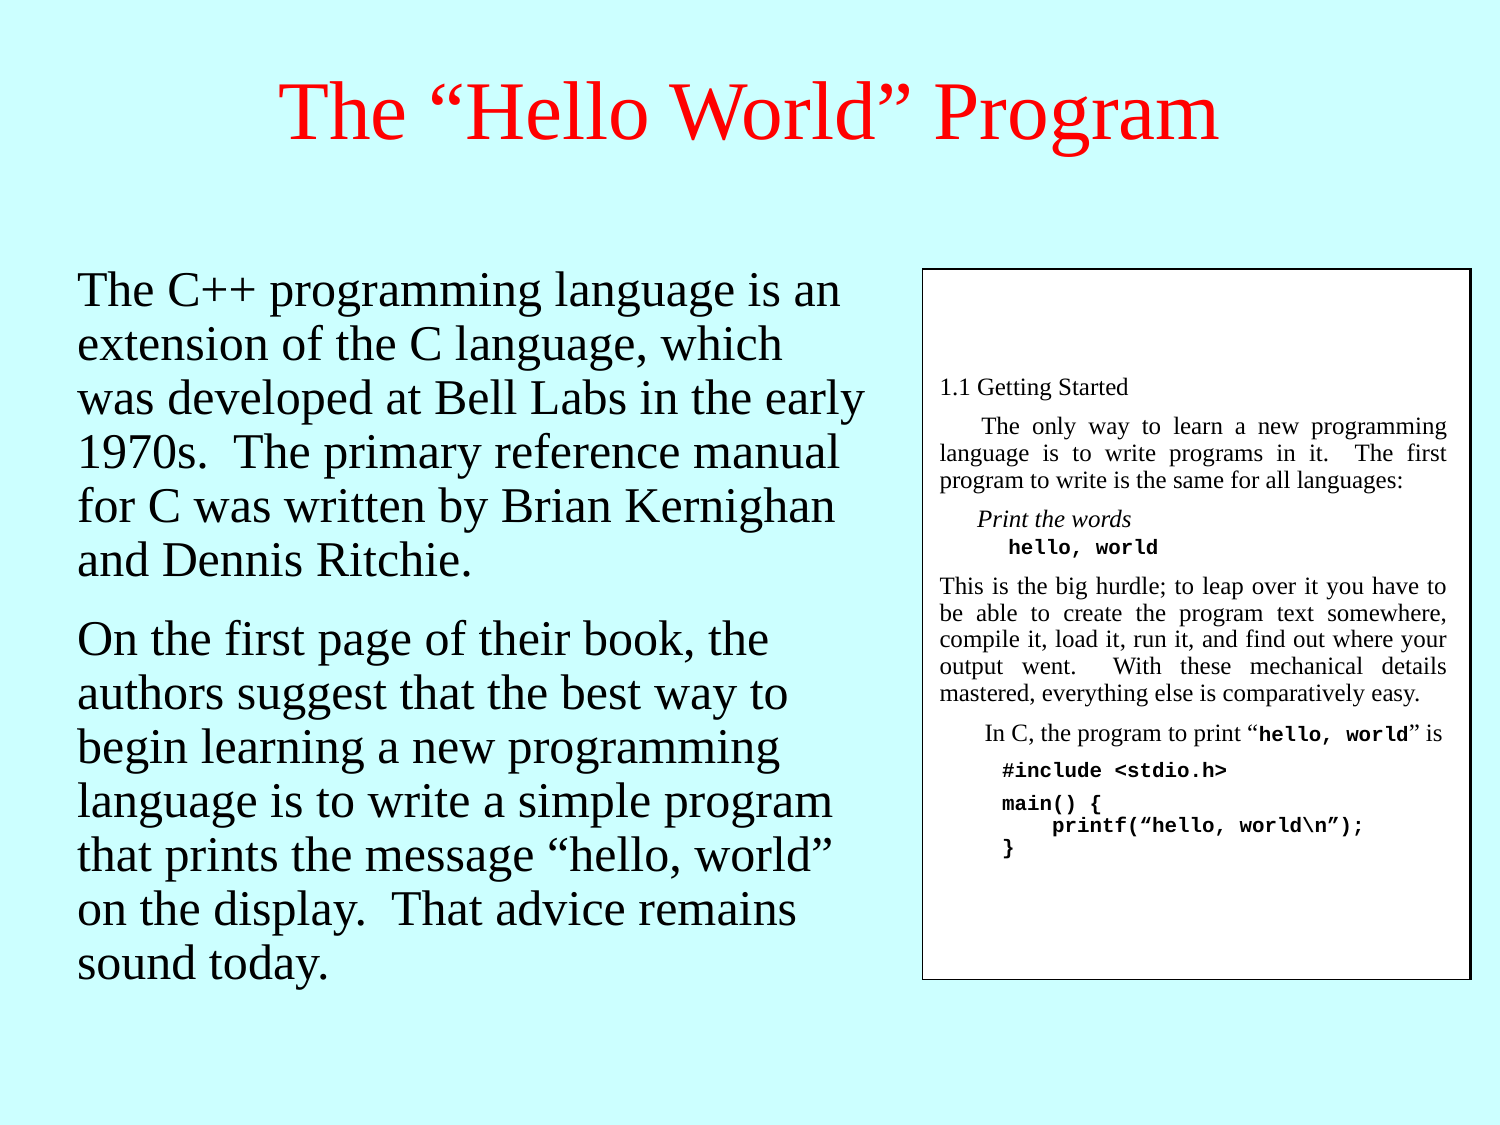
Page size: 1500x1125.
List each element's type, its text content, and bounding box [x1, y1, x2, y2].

text_box The C++ programming language is an extension of the C language, which was developed at Bell Labs in the early 1970s. The primary reference manual for C was written by Brian Kernighan and Dennis Ritchie. On the first page of their book, the authors suggest that the best way to begin learning a new programming language is to write a simple program that prints the message “hello, world” on the display. That advice remains sound today. [62, 256, 888, 998]
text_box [922, 268, 1471, 980]
title The “Hello World” Program [0, 12, 1500, 201]
